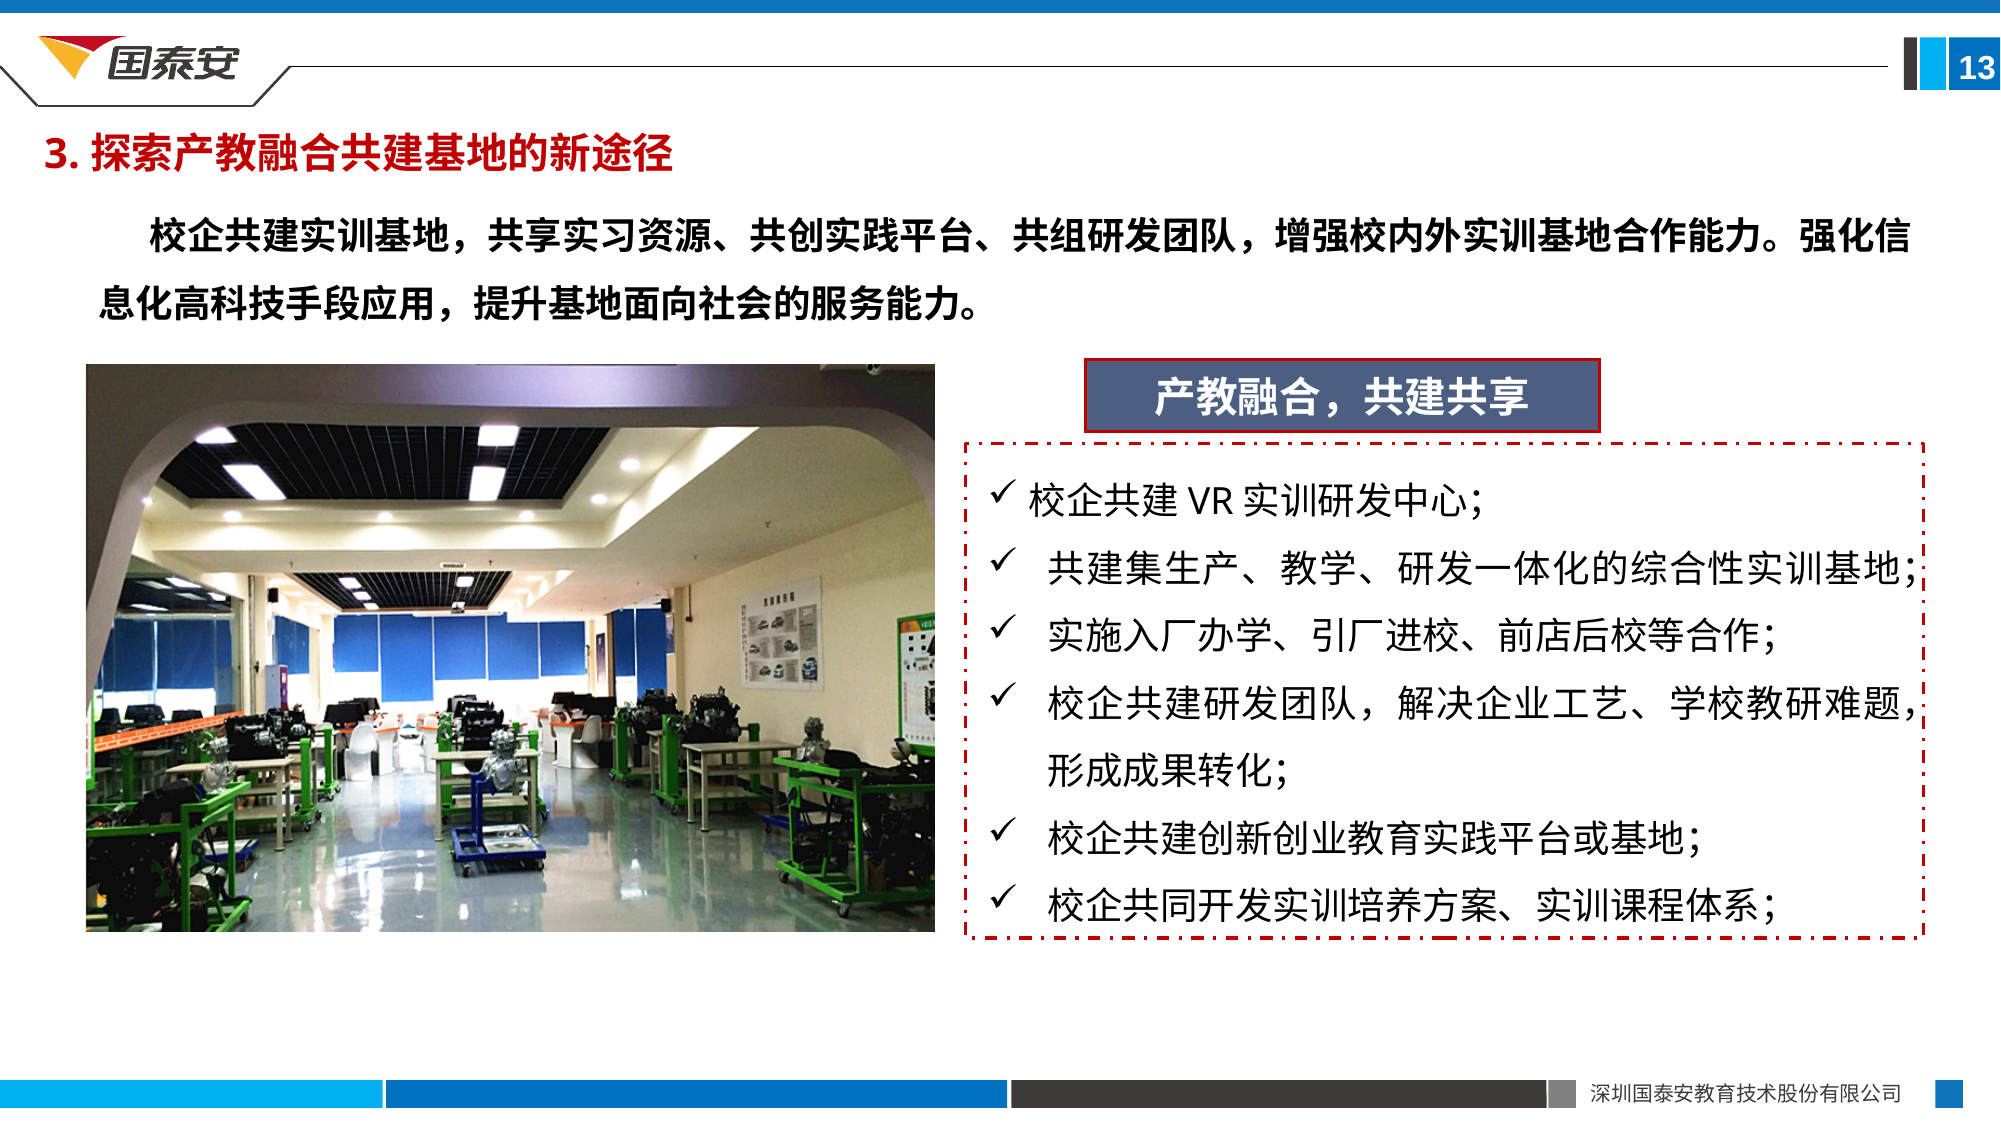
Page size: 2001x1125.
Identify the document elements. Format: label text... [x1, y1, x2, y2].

text_box 13 [1944, 38, 2000, 94]
text_box 3.探索产教融合共建基地的新途径 [29, 119, 690, 185]
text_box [965, 359, 1924, 935]
text_box 校企共建实训基地，共享实习资源、共创实践平台、共组研发团队，增强校内外实训基地合作能力。强化信息化高科技手段应用，提升基地面向社会的服务能力。 [83, 182, 1936, 333]
picture [85, 364, 935, 932]
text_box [0, 66, 290, 106]
